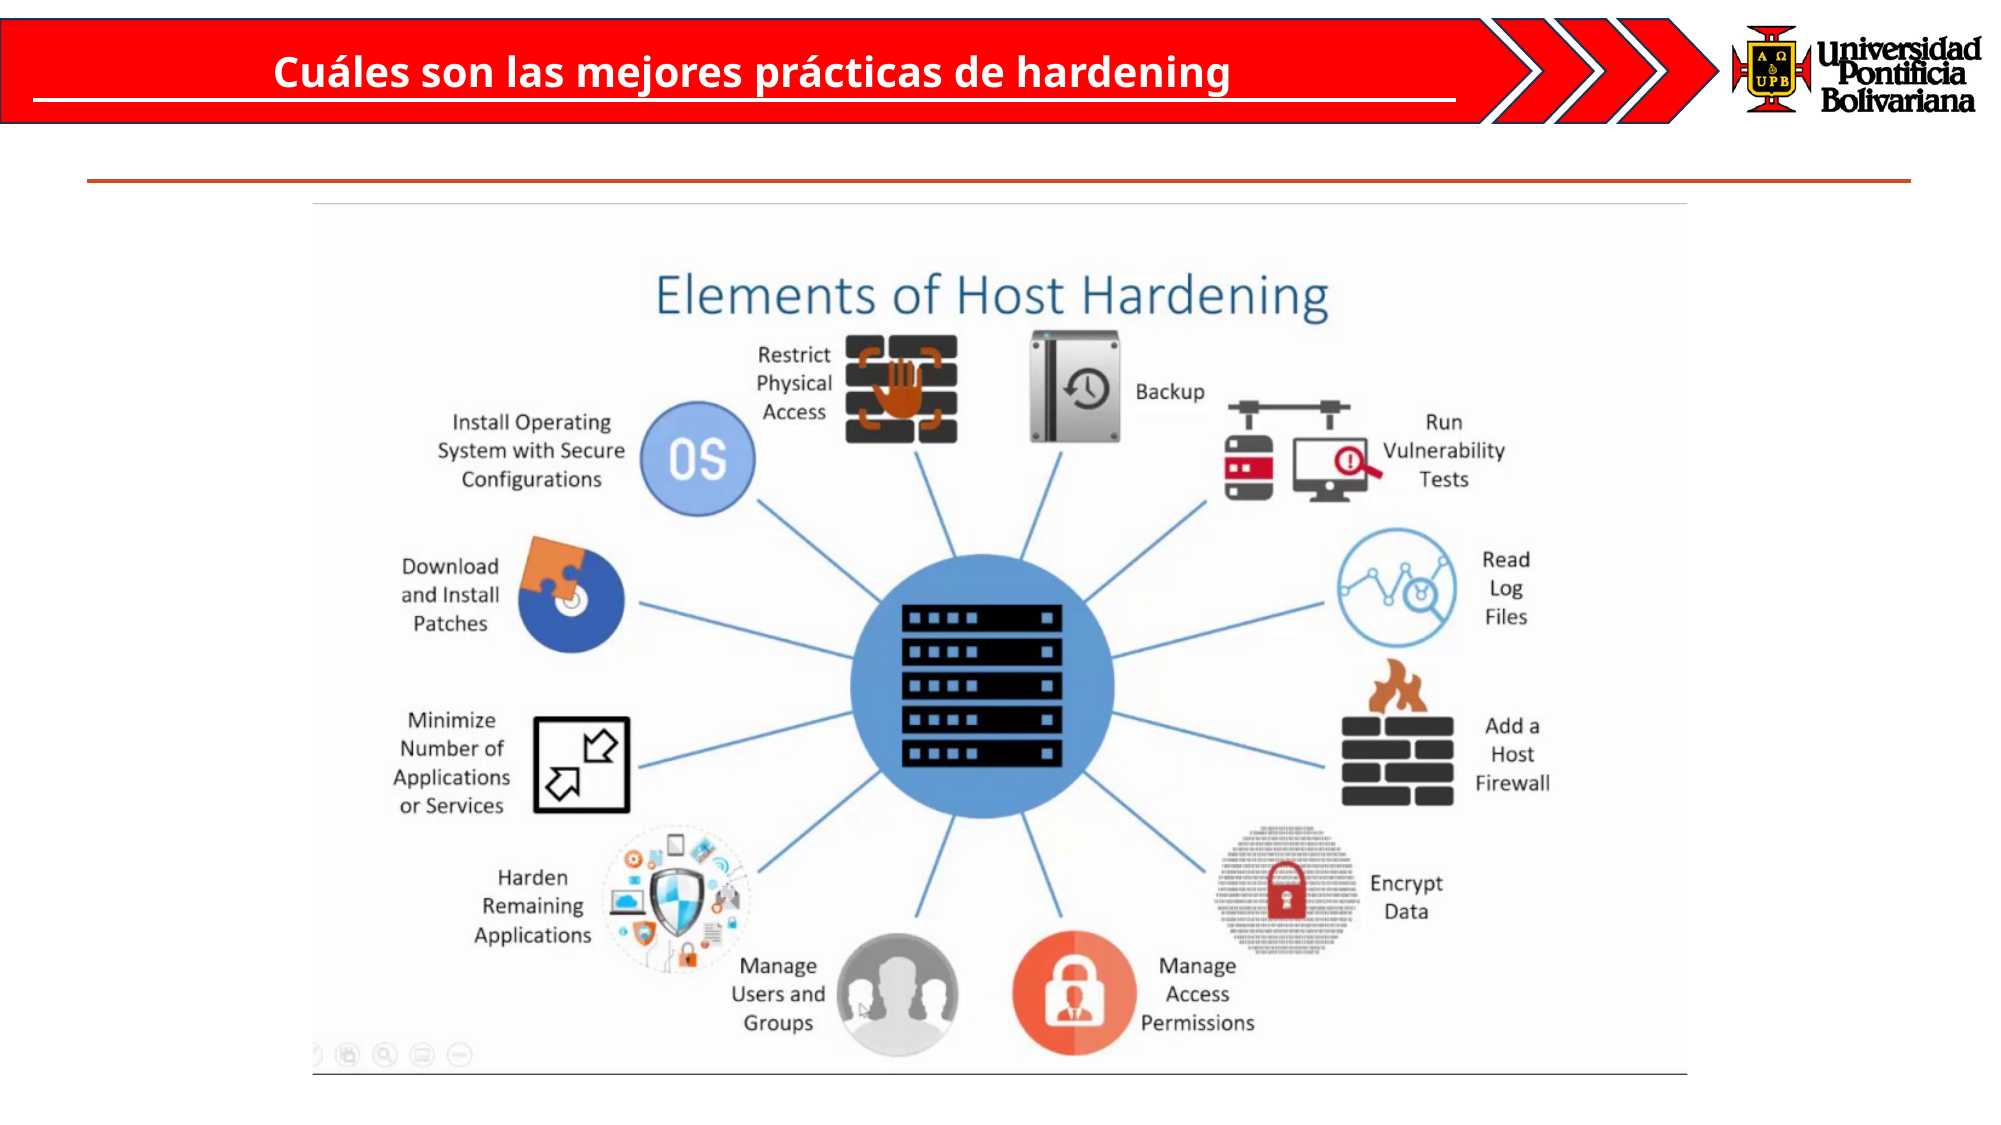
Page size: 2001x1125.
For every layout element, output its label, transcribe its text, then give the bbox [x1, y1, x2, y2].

text_box Cuáles son las mejores prácticas de hardening [0, 18, 1533, 124]
text_box [1615, 18, 1720, 124]
picture [1726, 22, 1986, 117]
text_box [1553, 18, 1658, 124]
text_box [1491, 18, 1596, 124]
picture [312, 203, 1688, 1075]
